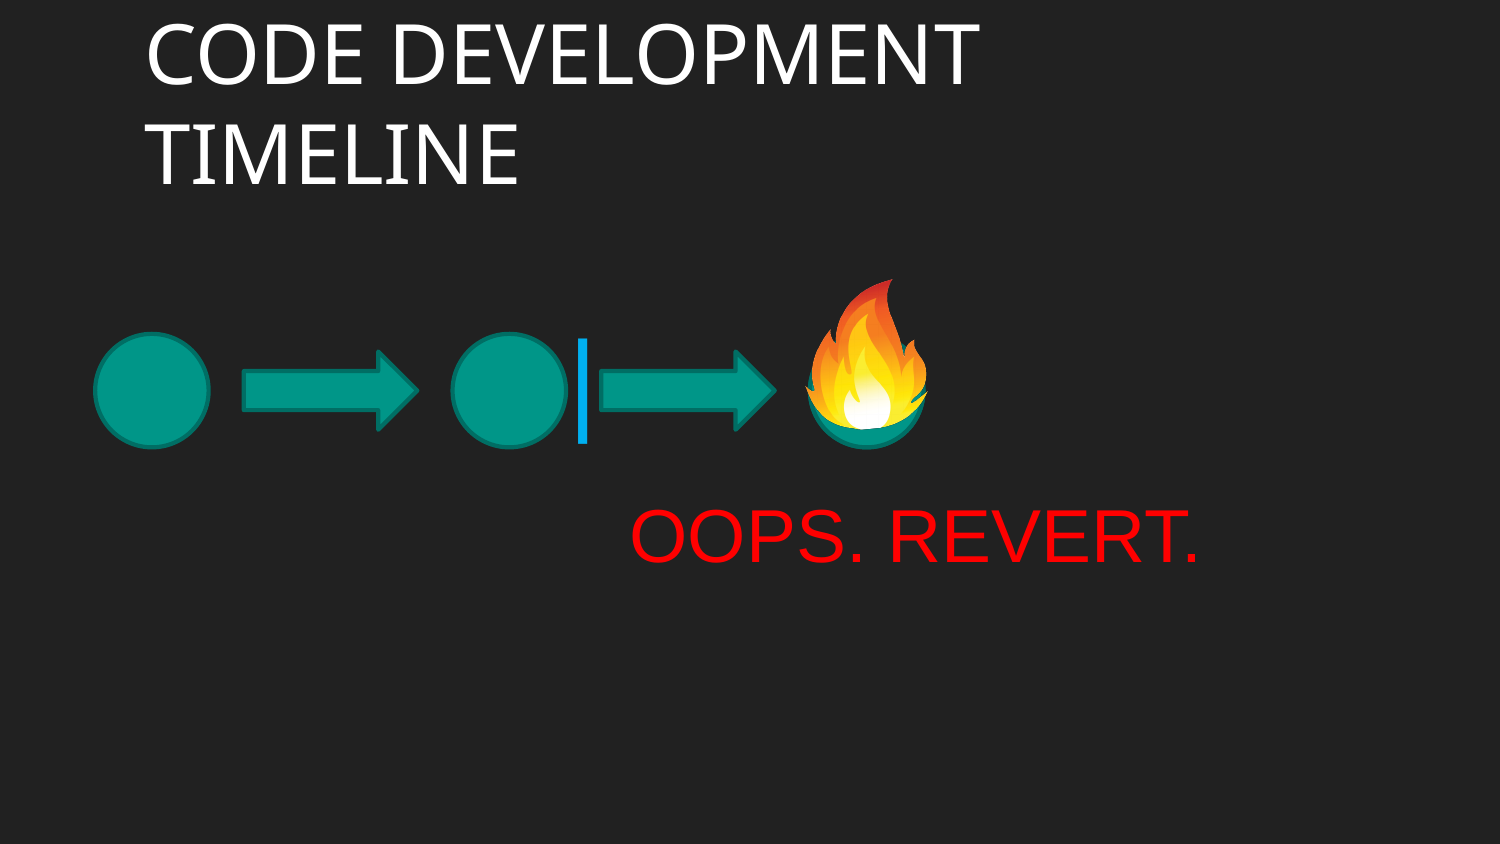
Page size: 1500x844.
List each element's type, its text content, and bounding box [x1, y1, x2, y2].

text_box [614, 349, 777, 432]
text_box | [553, 300, 614, 451]
text_box OOPS. REVERT. [615, 480, 1232, 585]
text_box [831, 438, 902, 450]
title CODE DEVELOPMENT TIMELINE [129, 78, 1386, 217]
text_box [450, 331, 553, 450]
picture [805, 278, 929, 430]
text_box [93, 331, 211, 450]
text_box [241, 349, 420, 432]
